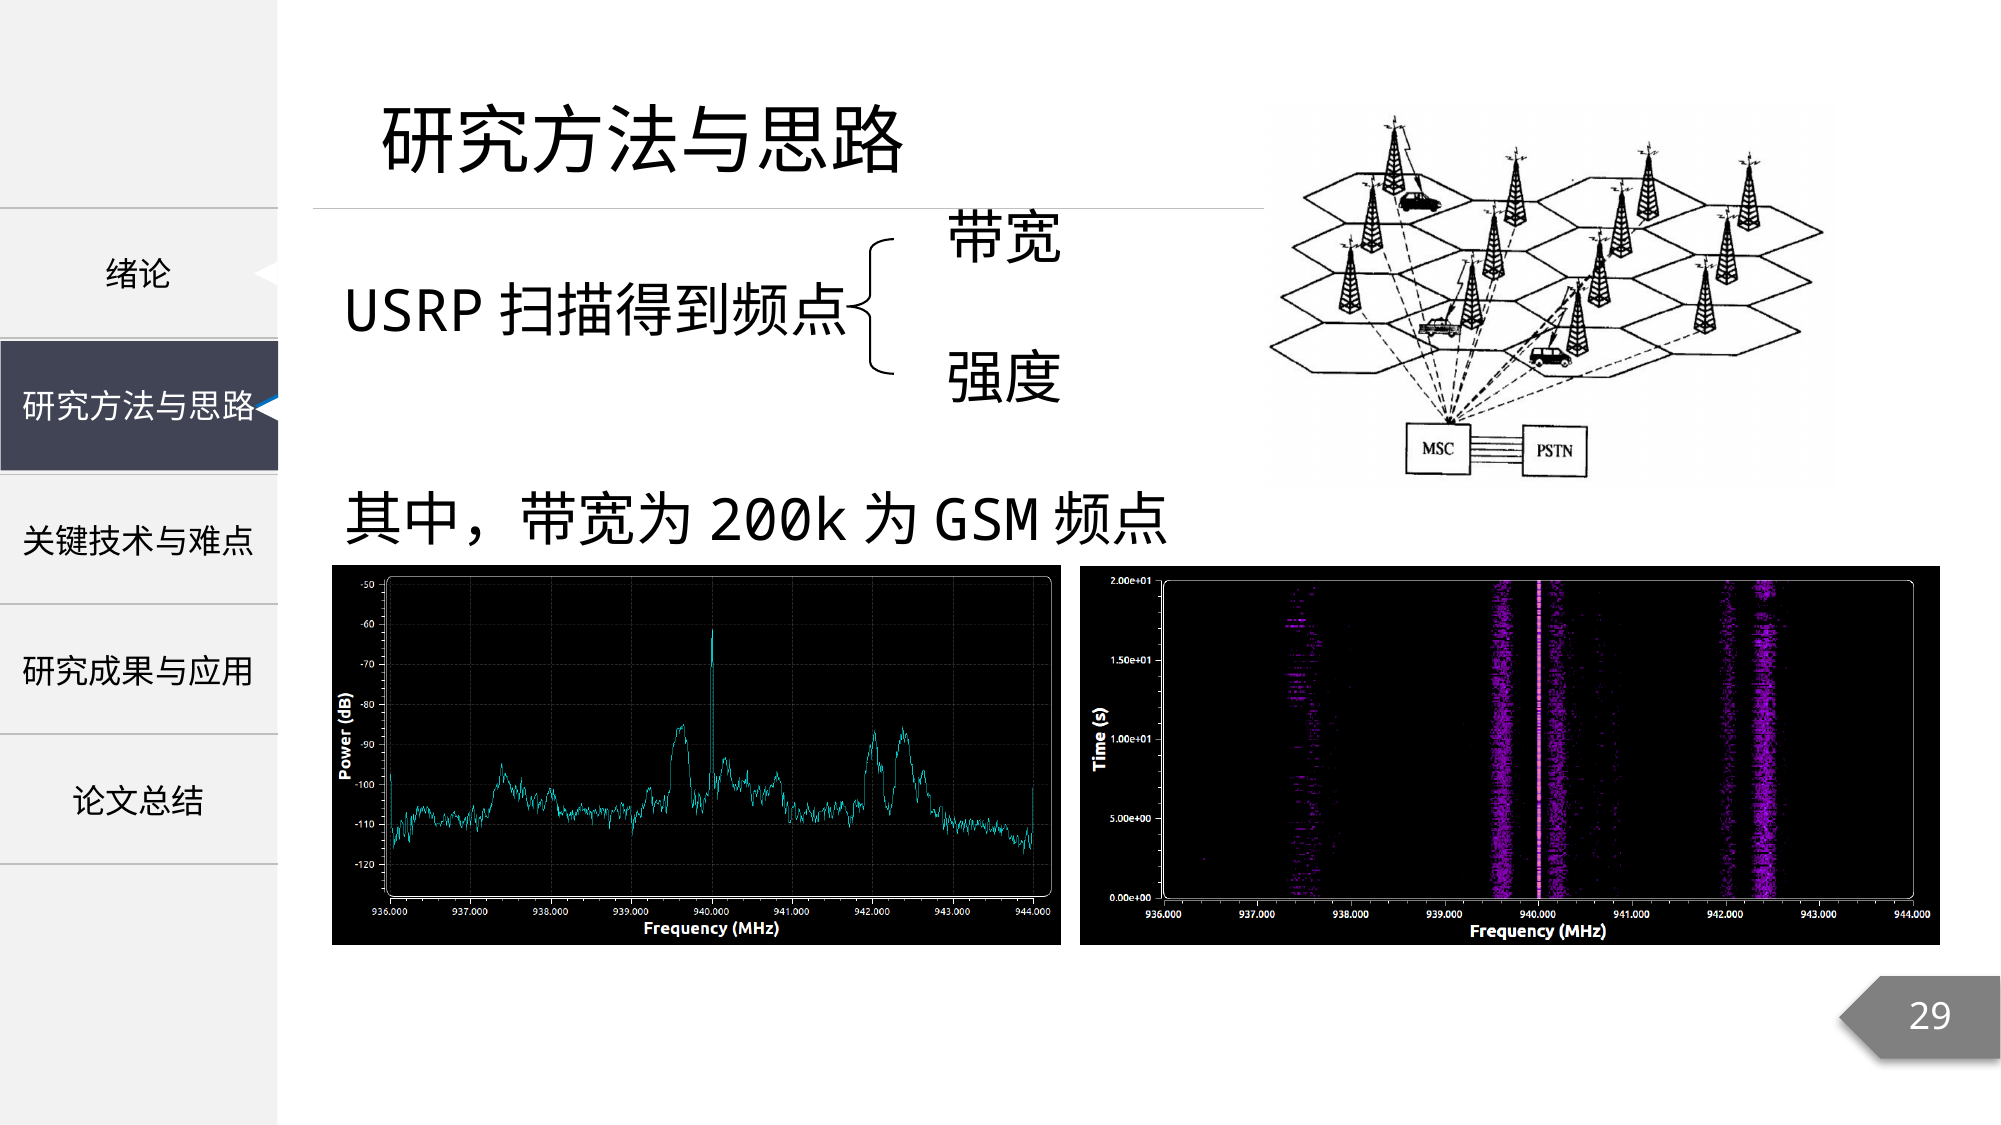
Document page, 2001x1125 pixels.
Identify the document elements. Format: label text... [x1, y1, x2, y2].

text_box 带宽 强度 [931, 192, 1079, 418]
text_box [846, 238, 894, 375]
text_box USRP扫描得到频点 其中，带宽为200k为GSM频点 [330, 265, 1185, 630]
picture [1264, 102, 1835, 492]
picture [1080, 566, 1940, 945]
picture [332, 565, 1061, 945]
